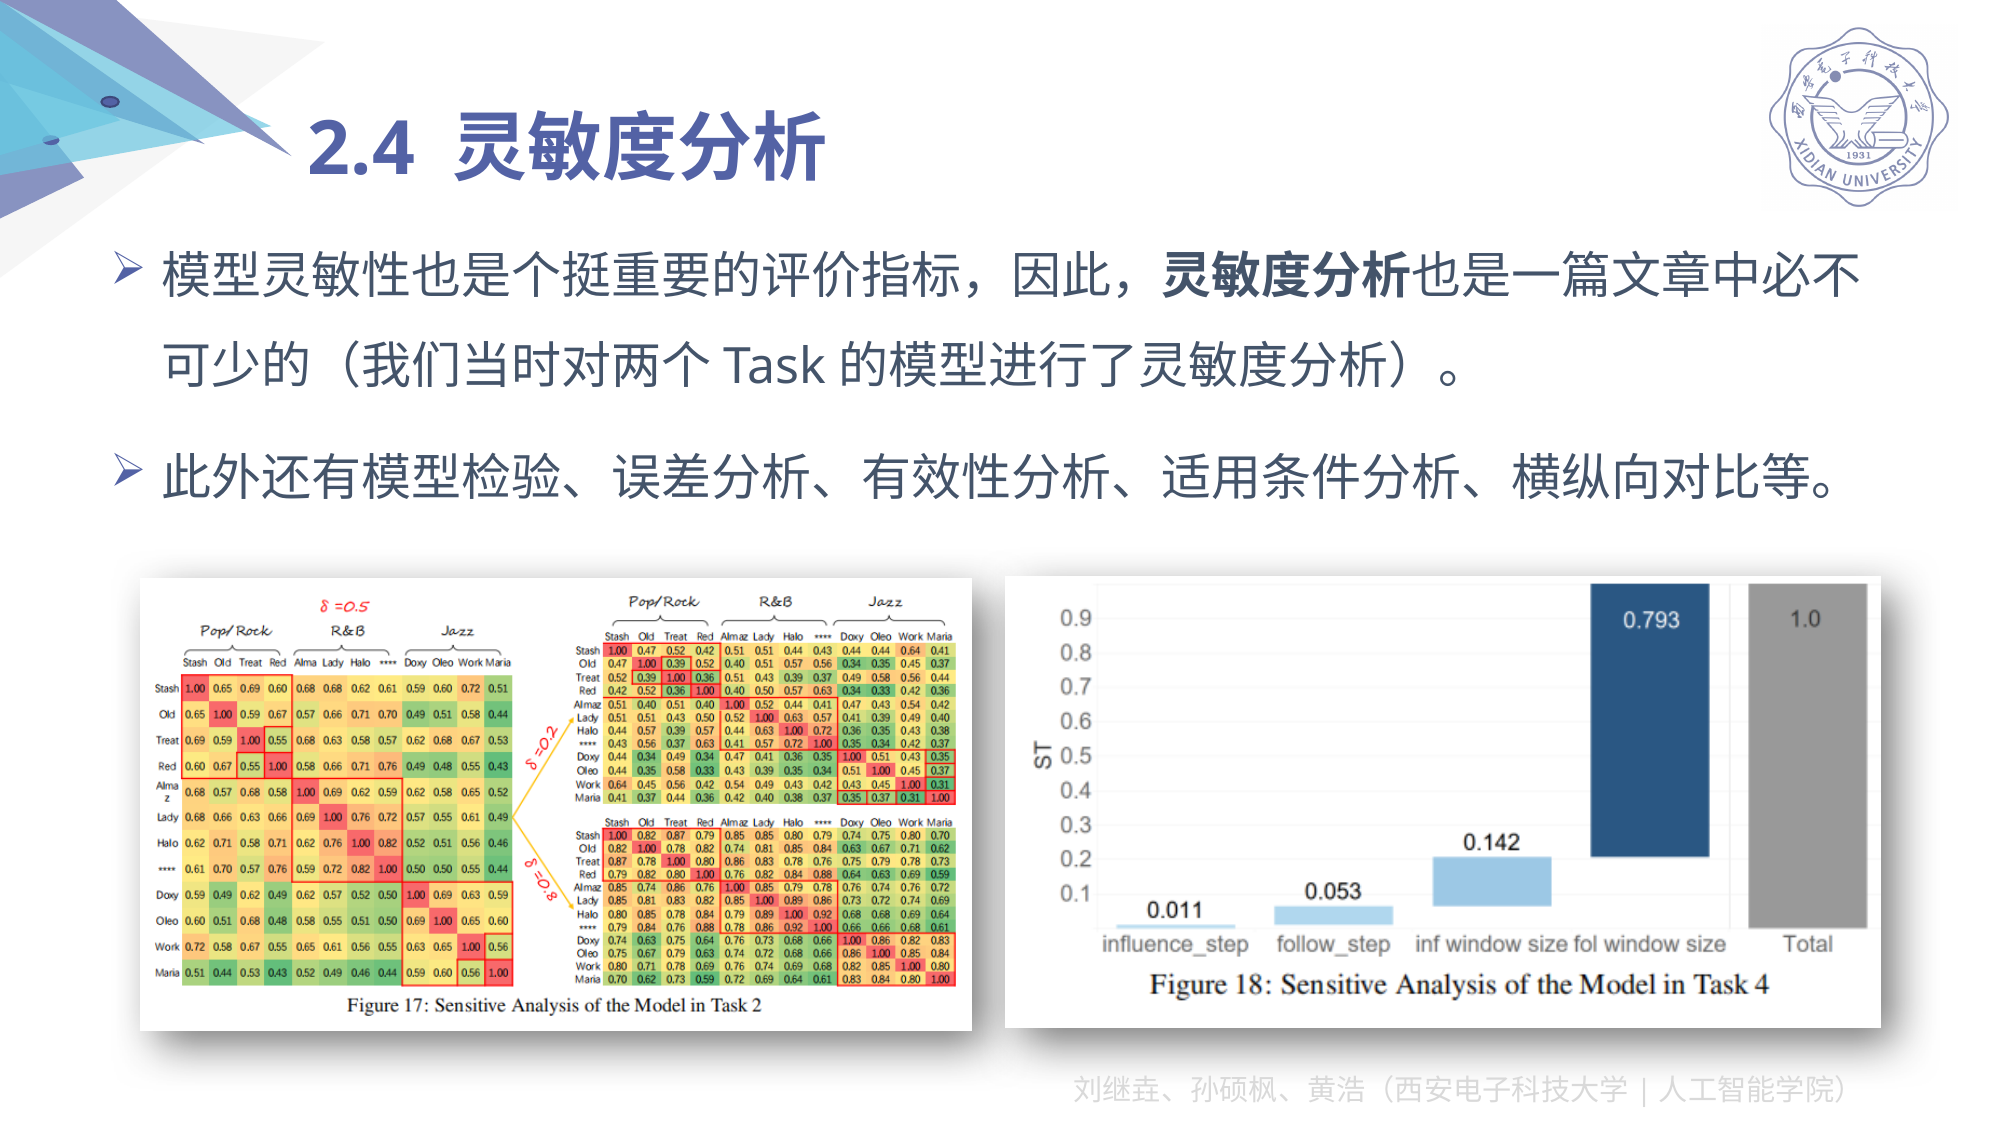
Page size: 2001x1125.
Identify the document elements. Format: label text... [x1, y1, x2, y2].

picture [140, 578, 972, 1031]
text_box 2.4 灵敏度分析 [325, 91, 1372, 197]
picture [1761, 24, 1958, 211]
text_box 刘继垚、孙硕枫、黄浩（西安电子科技大学|人工智能学院） [892, 1064, 2000, 1115]
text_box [0, 0, 325, 280]
text_box 模型灵敏性也是个挺重要的评价指标，因此，灵敏度分析也是一篇文章中必不可少的（我们当时对两个Task的模型进行了灵敏度分析）。 此外还有模型检验、误差分析、有效性分析、适用条件分析、横纵向对比等。 [95, 205, 1905, 577]
picture [1005, 576, 1881, 1029]
text_box [95, 577, 141, 950]
